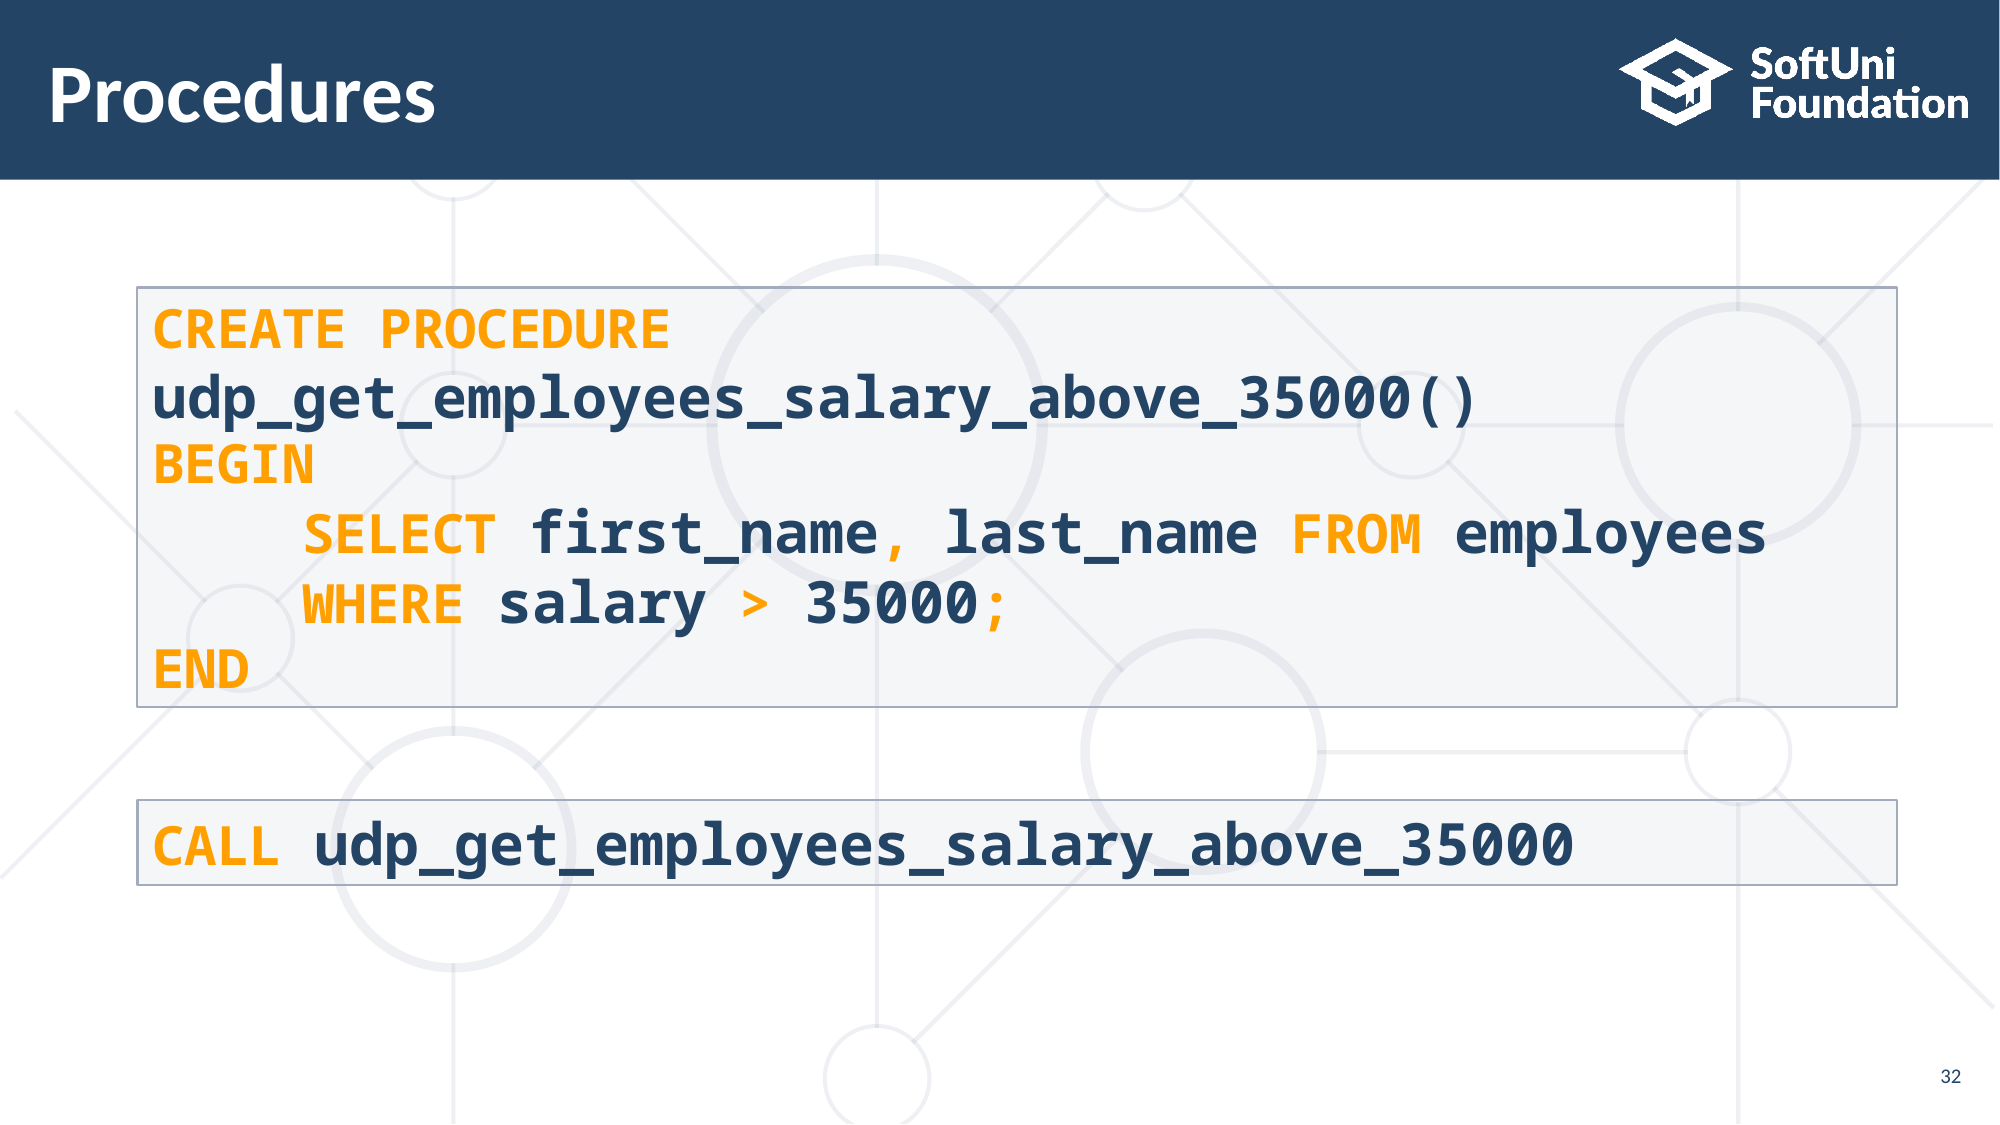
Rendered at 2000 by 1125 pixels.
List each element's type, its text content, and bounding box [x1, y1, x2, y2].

text_box CREATE PROCEDURE udp_get_employees_salary_above_35000() BEGIN SELECT first_name, last_name FROM employees WHERE salary > 35000; END [137, 287, 1898, 708]
slide_number 32 [1896, 1049, 1968, 1101]
text_box CALL udp_get_employees_salary_above_35000 [137, 800, 1898, 885]
picture [1618, 38, 1968, 126]
title Procedures [31, 16, 1591, 162]
